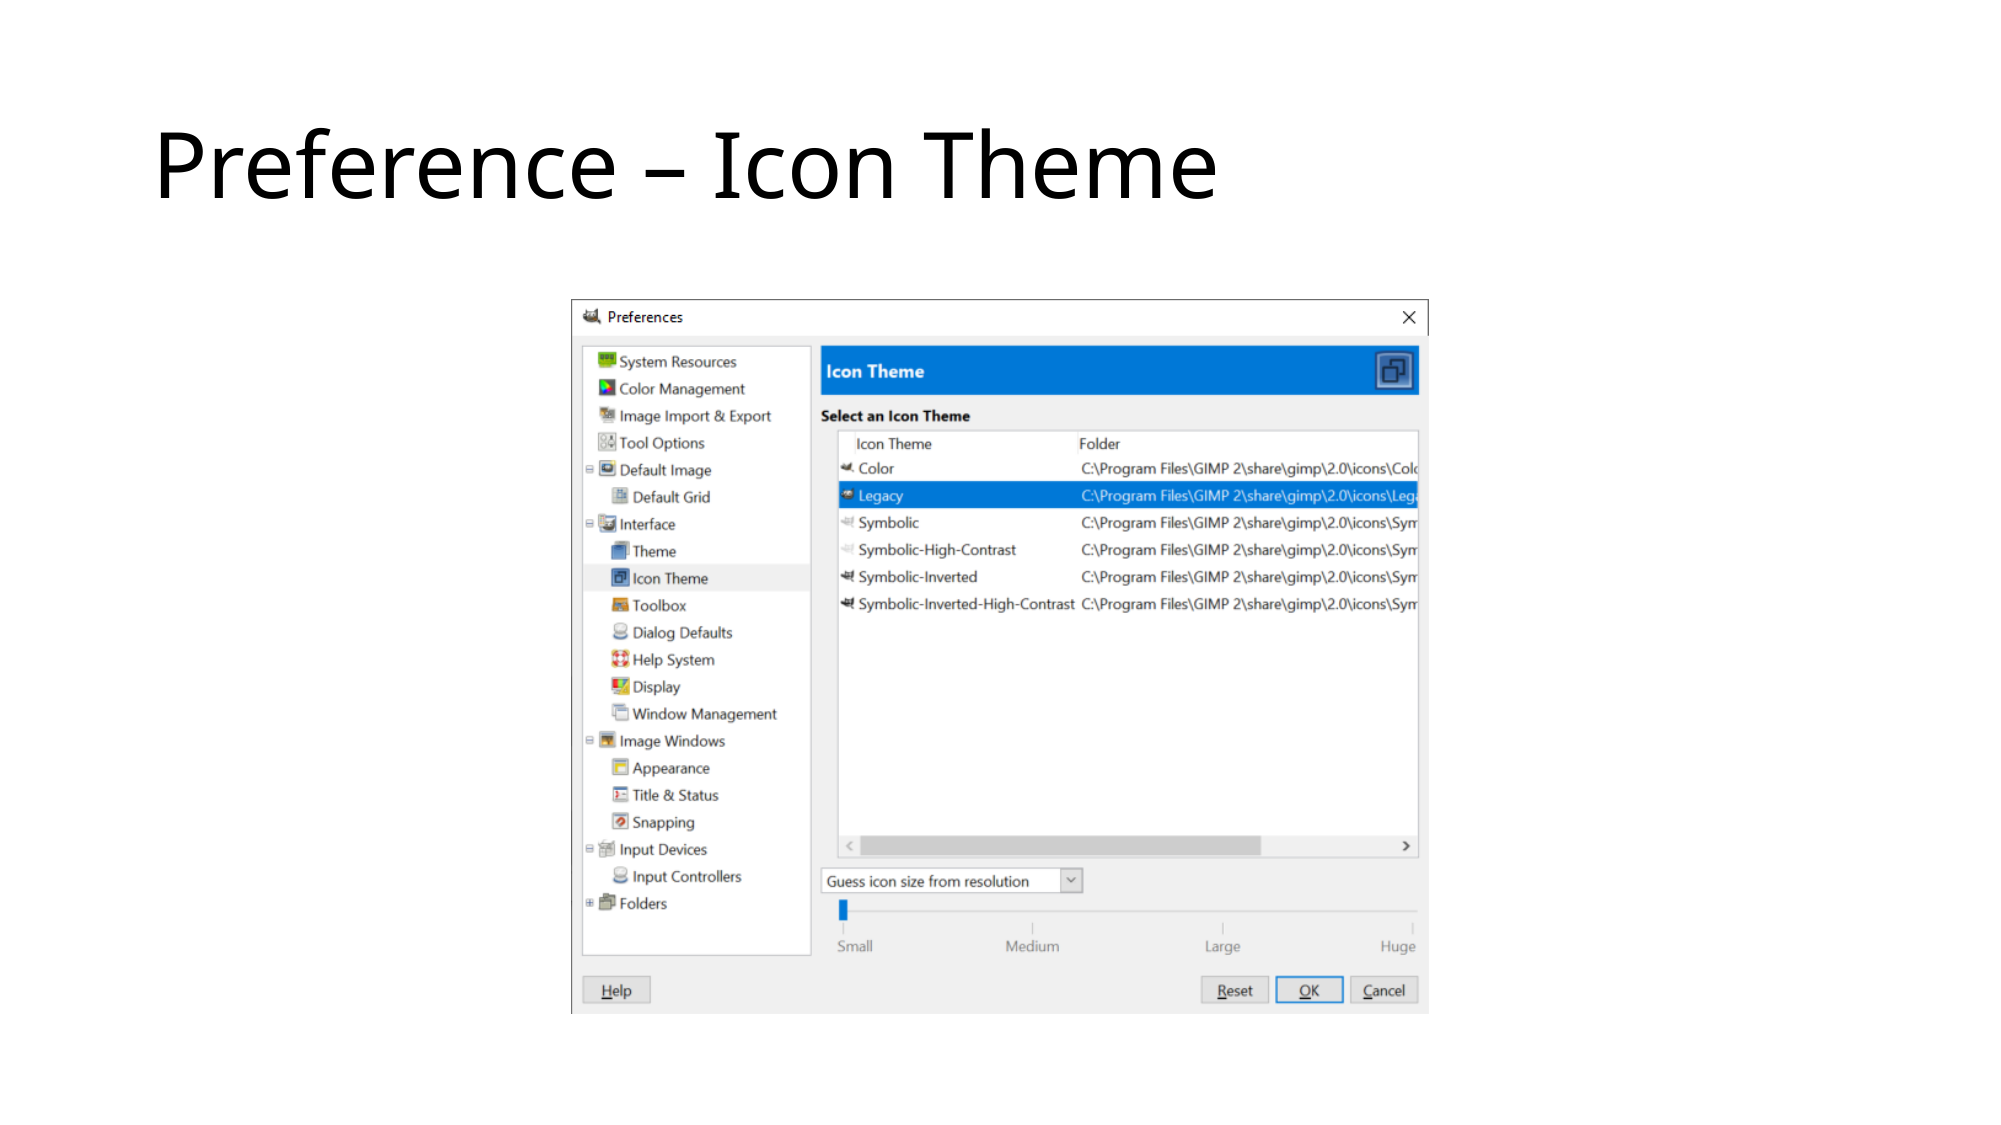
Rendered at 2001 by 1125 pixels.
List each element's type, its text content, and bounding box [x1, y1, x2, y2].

title Preference – Icon Theme [137, 59, 1863, 278]
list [571, 299, 1429, 1014]
